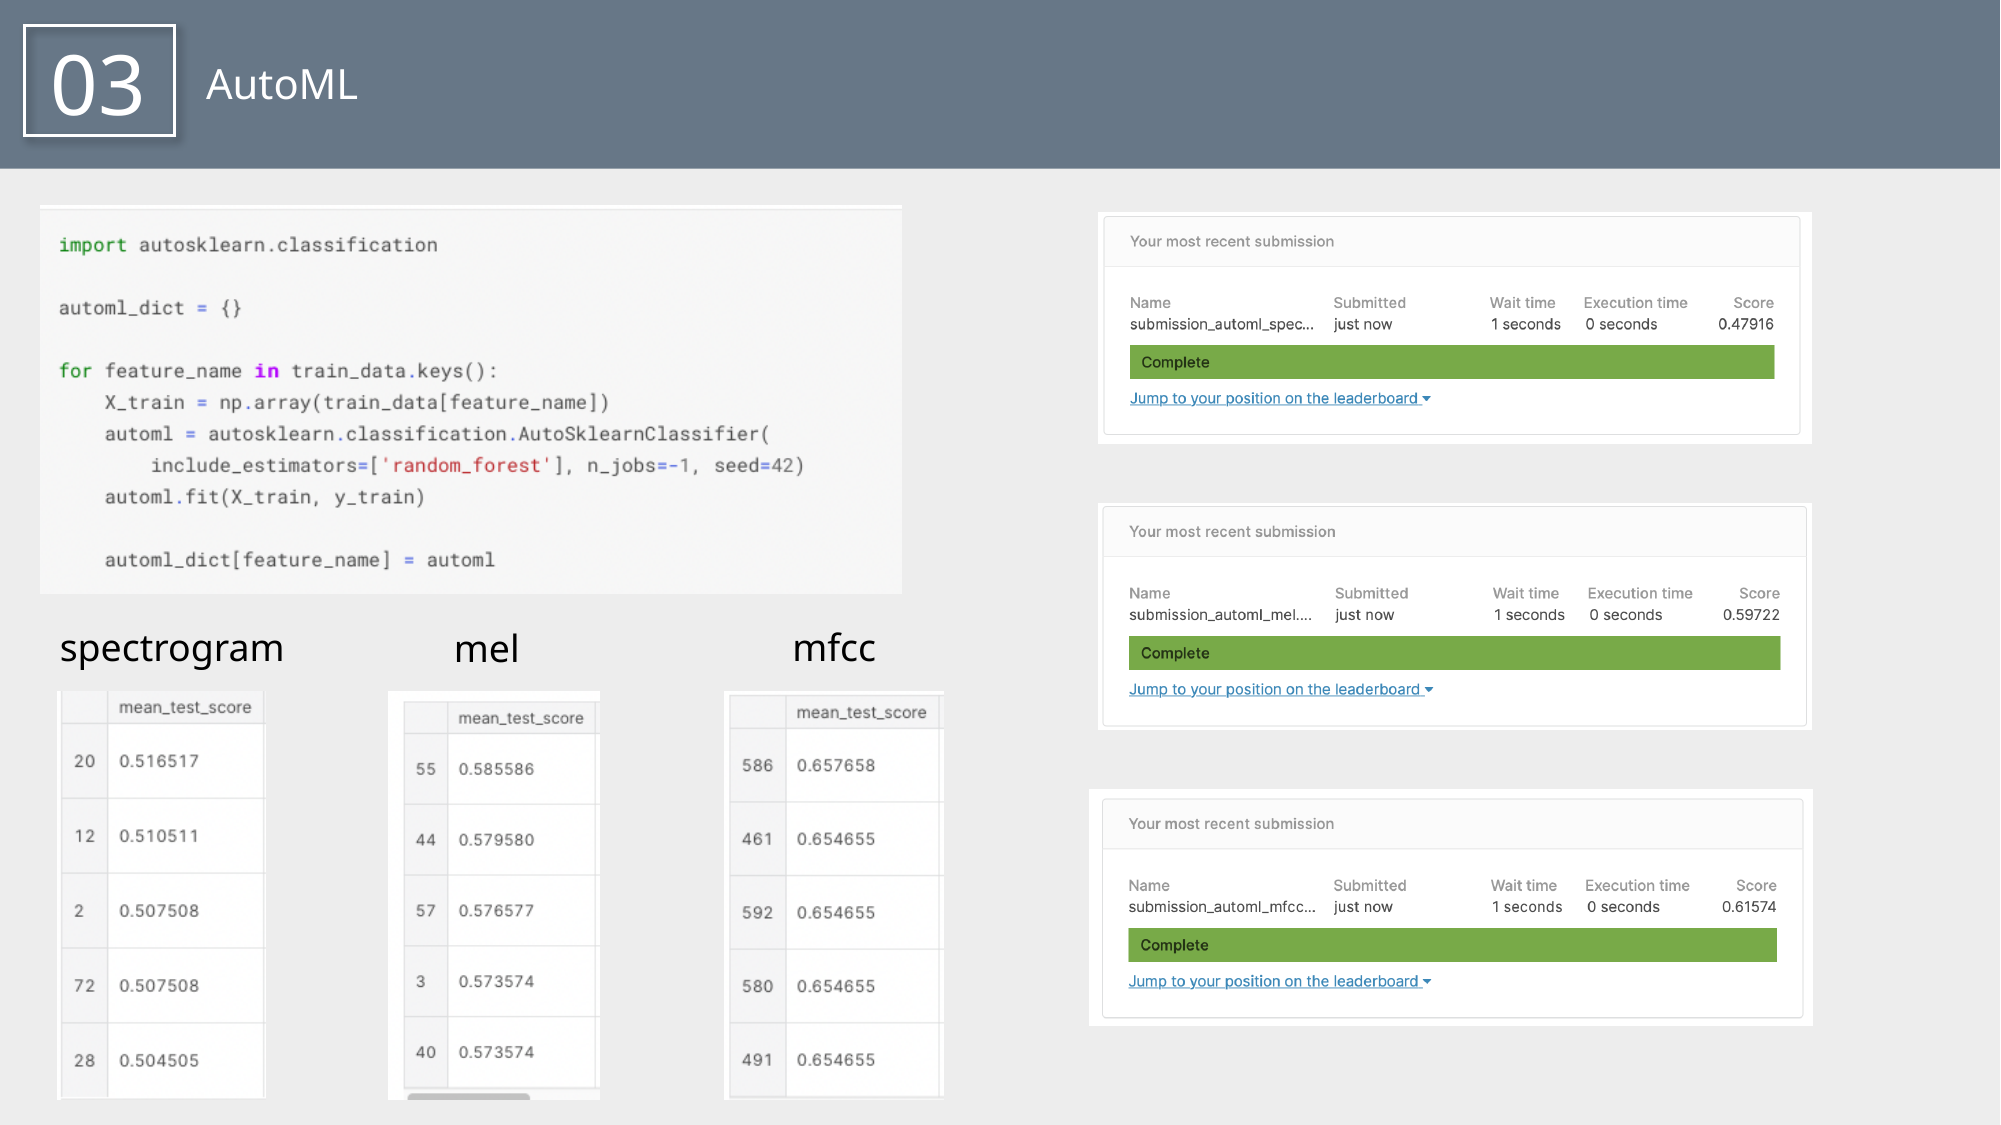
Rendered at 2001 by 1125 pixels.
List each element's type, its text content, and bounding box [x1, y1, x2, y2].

picture [57, 691, 266, 1100]
text_box 03 [36, 25, 161, 140]
picture [388, 691, 600, 1100]
text_box spectrogram [45, 616, 300, 677]
text_box [23, 24, 176, 137]
text_box mfcc [777, 616, 891, 677]
text_box AutoML [191, 50, 1534, 116]
picture [1098, 503, 1813, 730]
picture [1098, 212, 1813, 444]
text_box [0, 0, 2000, 170]
picture [1089, 789, 1813, 1026]
picture [40, 205, 902, 594]
picture [724, 691, 944, 1100]
text_box mel [439, 617, 535, 678]
